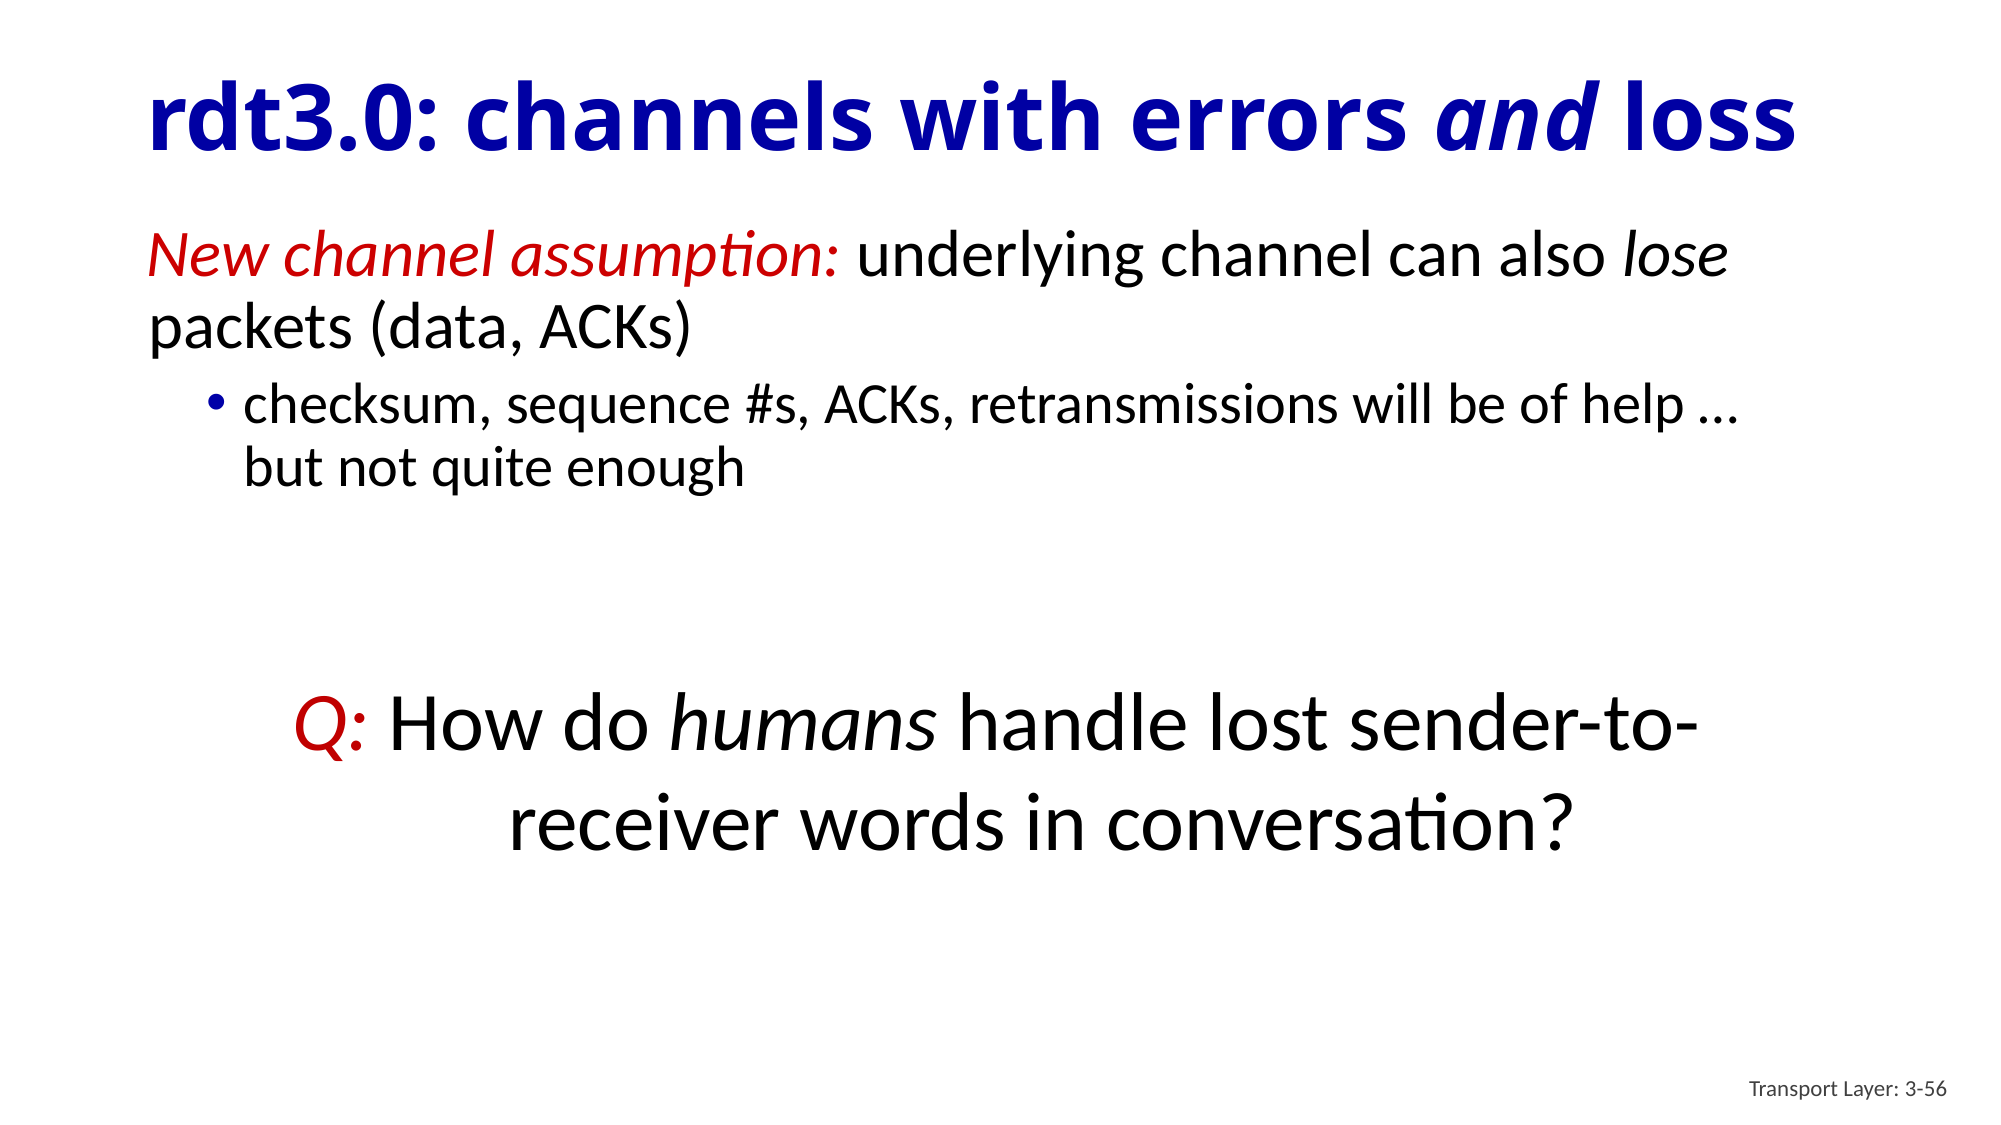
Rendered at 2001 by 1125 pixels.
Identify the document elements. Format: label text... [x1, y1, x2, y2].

title rdt3.0: channels with errors and loss [131, 47, 1952, 195]
slide_number Transport Layer: 3- [1512, 1056, 1963, 1117]
text_box New channel assumption: underlying channel can also lose packets (data, ACKs) checksum, sequence #s, ACKs, retransmissions will be of help … but not quite enough [114, 211, 1843, 975]
text_box Q: How do humans handle lost sender-to-receiver words in conversation? [221, 659, 1770, 875]
